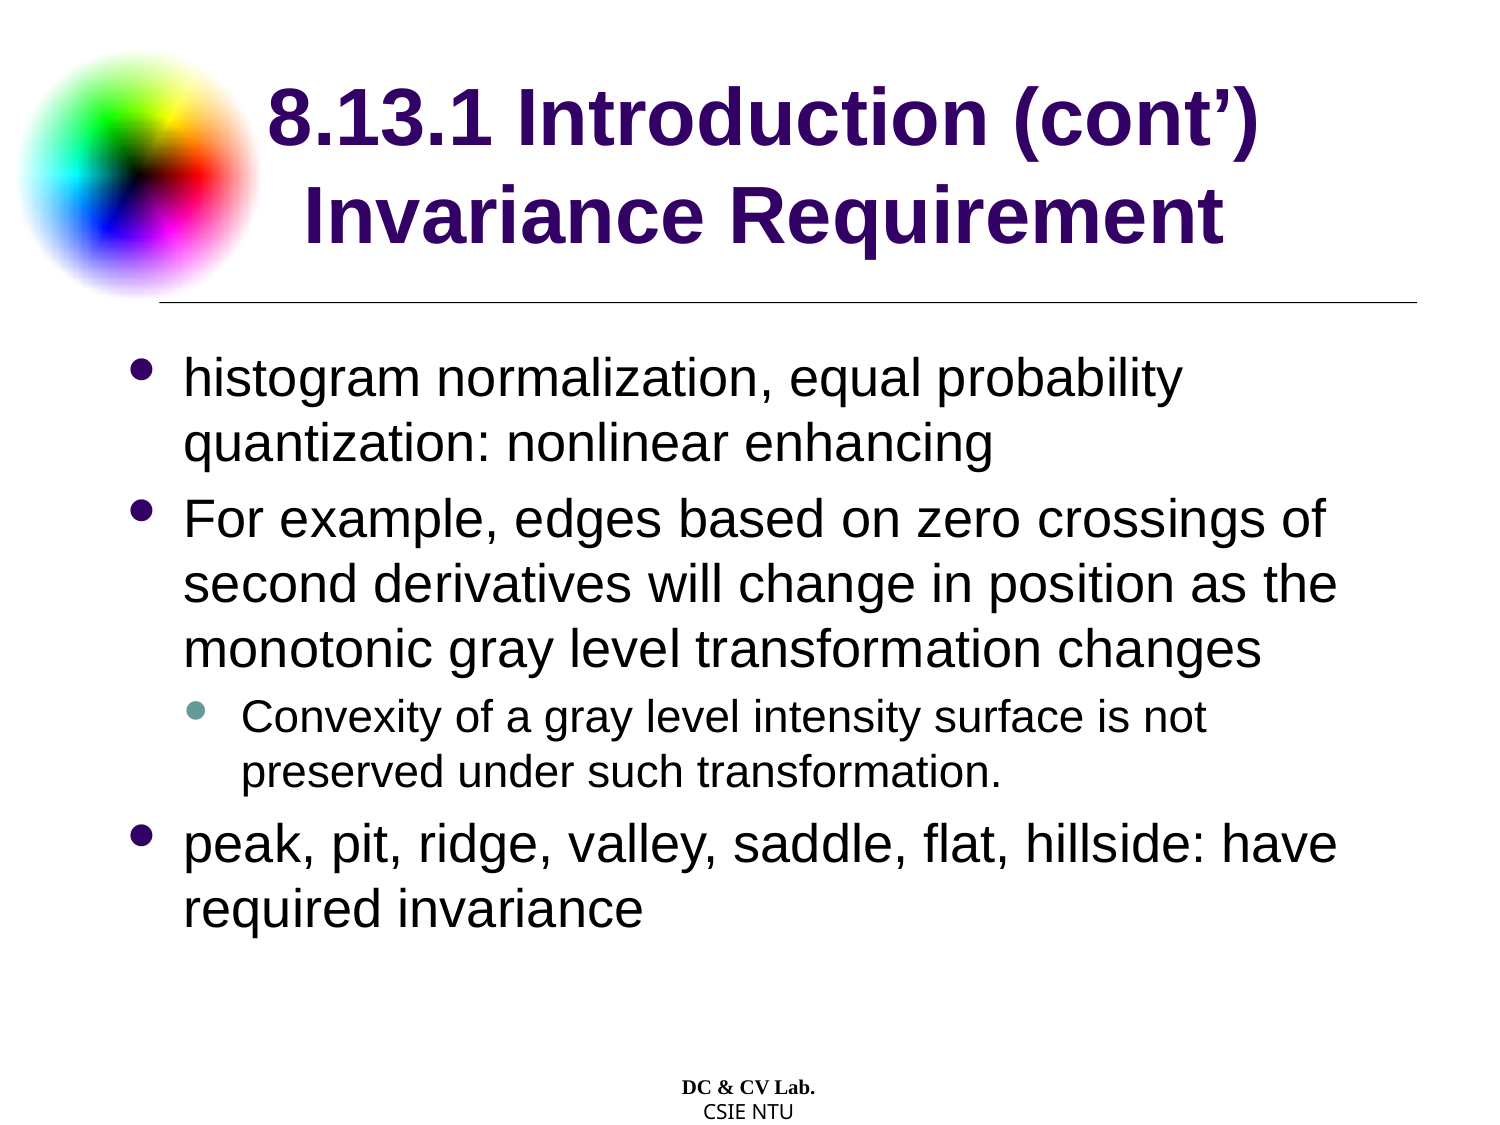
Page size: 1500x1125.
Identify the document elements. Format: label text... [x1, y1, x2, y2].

footer DC & CV Lab. CSIE NTU [511, 1066, 987, 1125]
picture [0, 42, 272, 318]
title 8.13.1 Introduction (cont’) Invariance Requirement [100, 54, 1430, 268]
list histogram normalization, equal probability quantization: nonlinear enhancing For example, edges based on zero crossings of second derivatives will change in position as the monotonic gray level transformation changes Convexity of a gray level intensity surface is not preserved under such transformation. peak, pit, ridge, valley, saddle, flat, hillside: have required invariance [112, 334, 1412, 1059]
